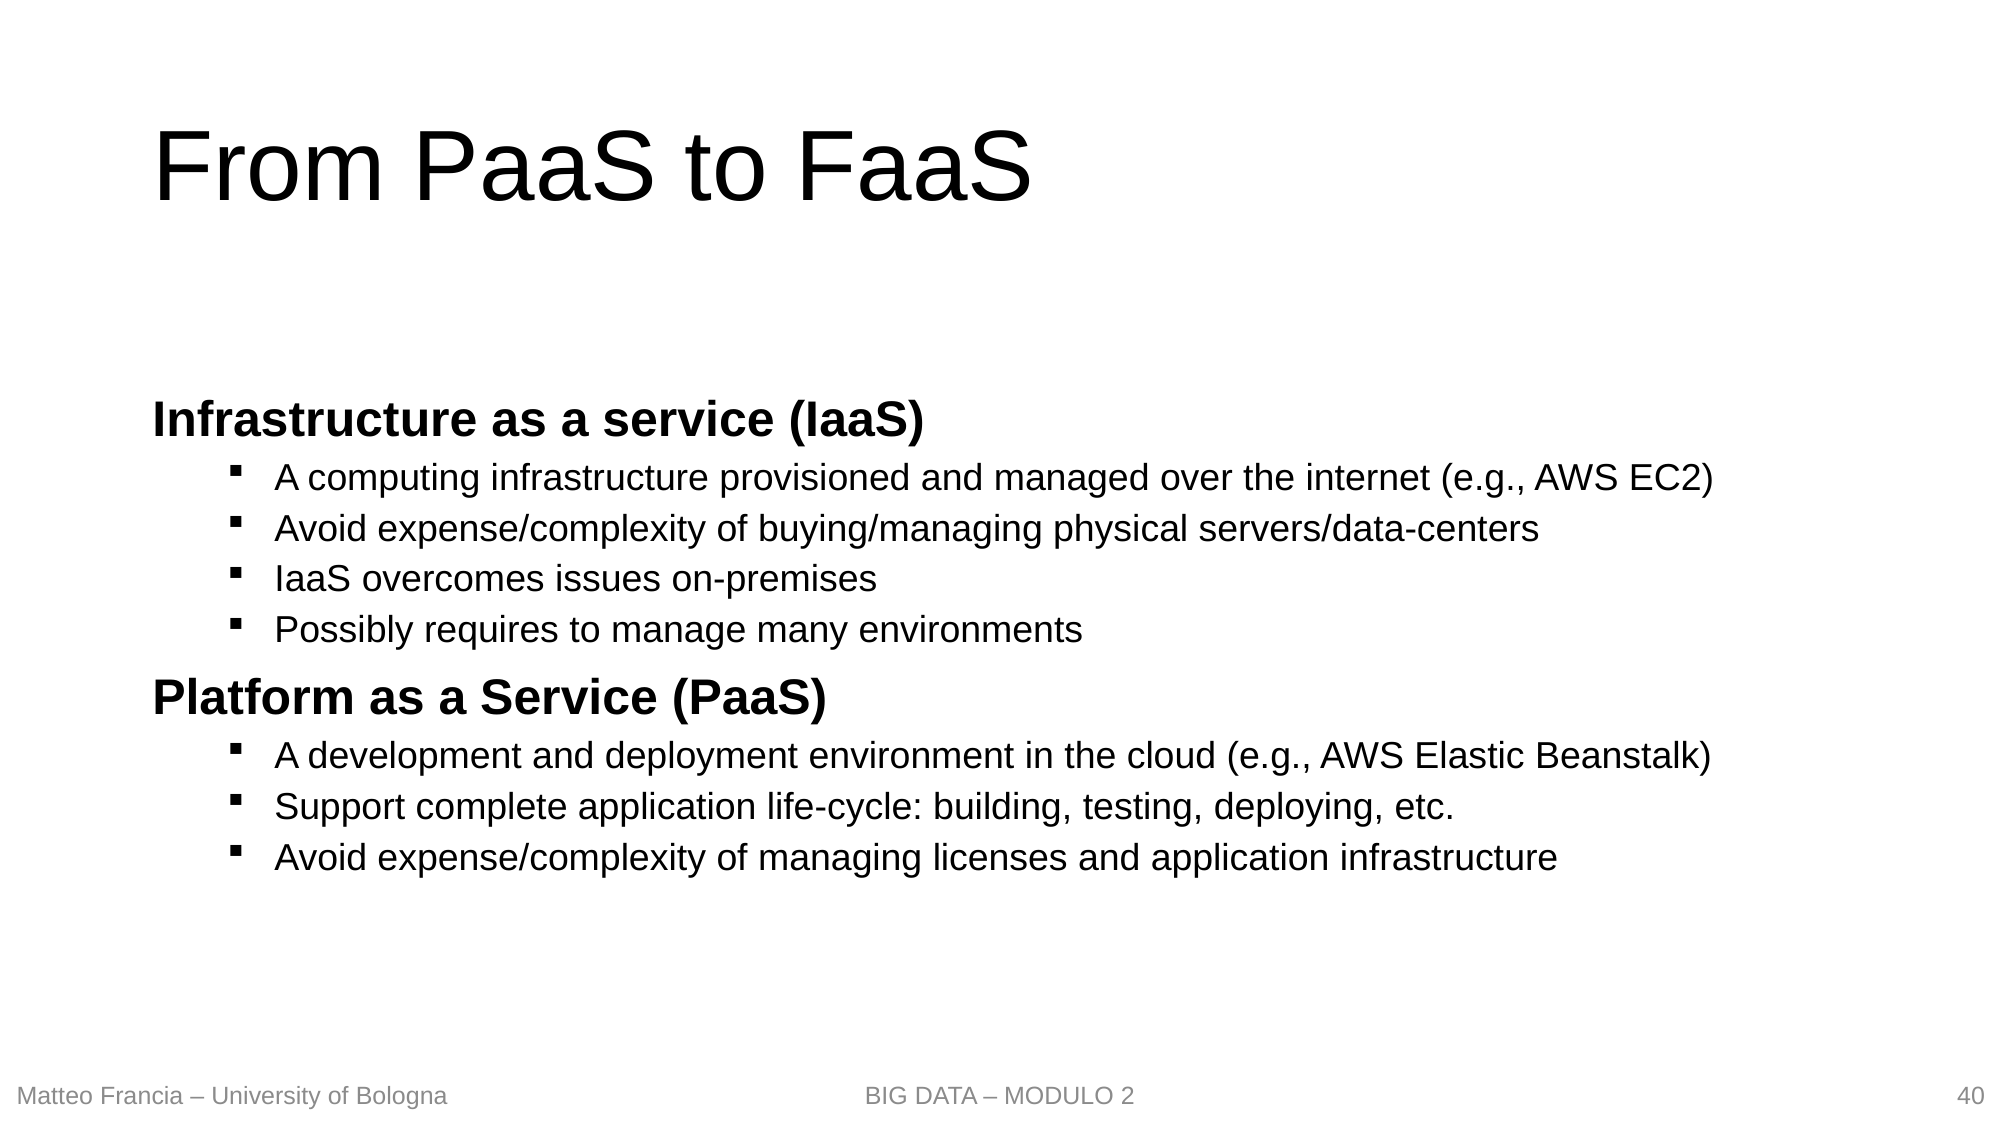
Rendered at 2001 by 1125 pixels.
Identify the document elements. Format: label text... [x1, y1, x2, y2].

list Infrastructure as a service (IaaS) A computing infrastructure provisioned and managed over the internet (e.g., AWS EC2) Avoid expense/complexity of buying/managing physical servers/data-centers IaaS overcomes issues on-premises Possibly requires to manage many environments Platform as a Service (PaaS) A development and deployment environment in the cloud (e.g., AWS Elastic Beanstalk) Support complete application life-cycle: building, testing, deploying, etc. Avoid expense/complexity of managing licenses and application infrastructure [137, 278, 1863, 993]
footer Matteo Francia – University of Bologna [0, 1065, 466, 1125]
title From PaaS to FaaS [137, 59, 1863, 278]
slide_number 40 [1550, 1065, 2000, 1125]
